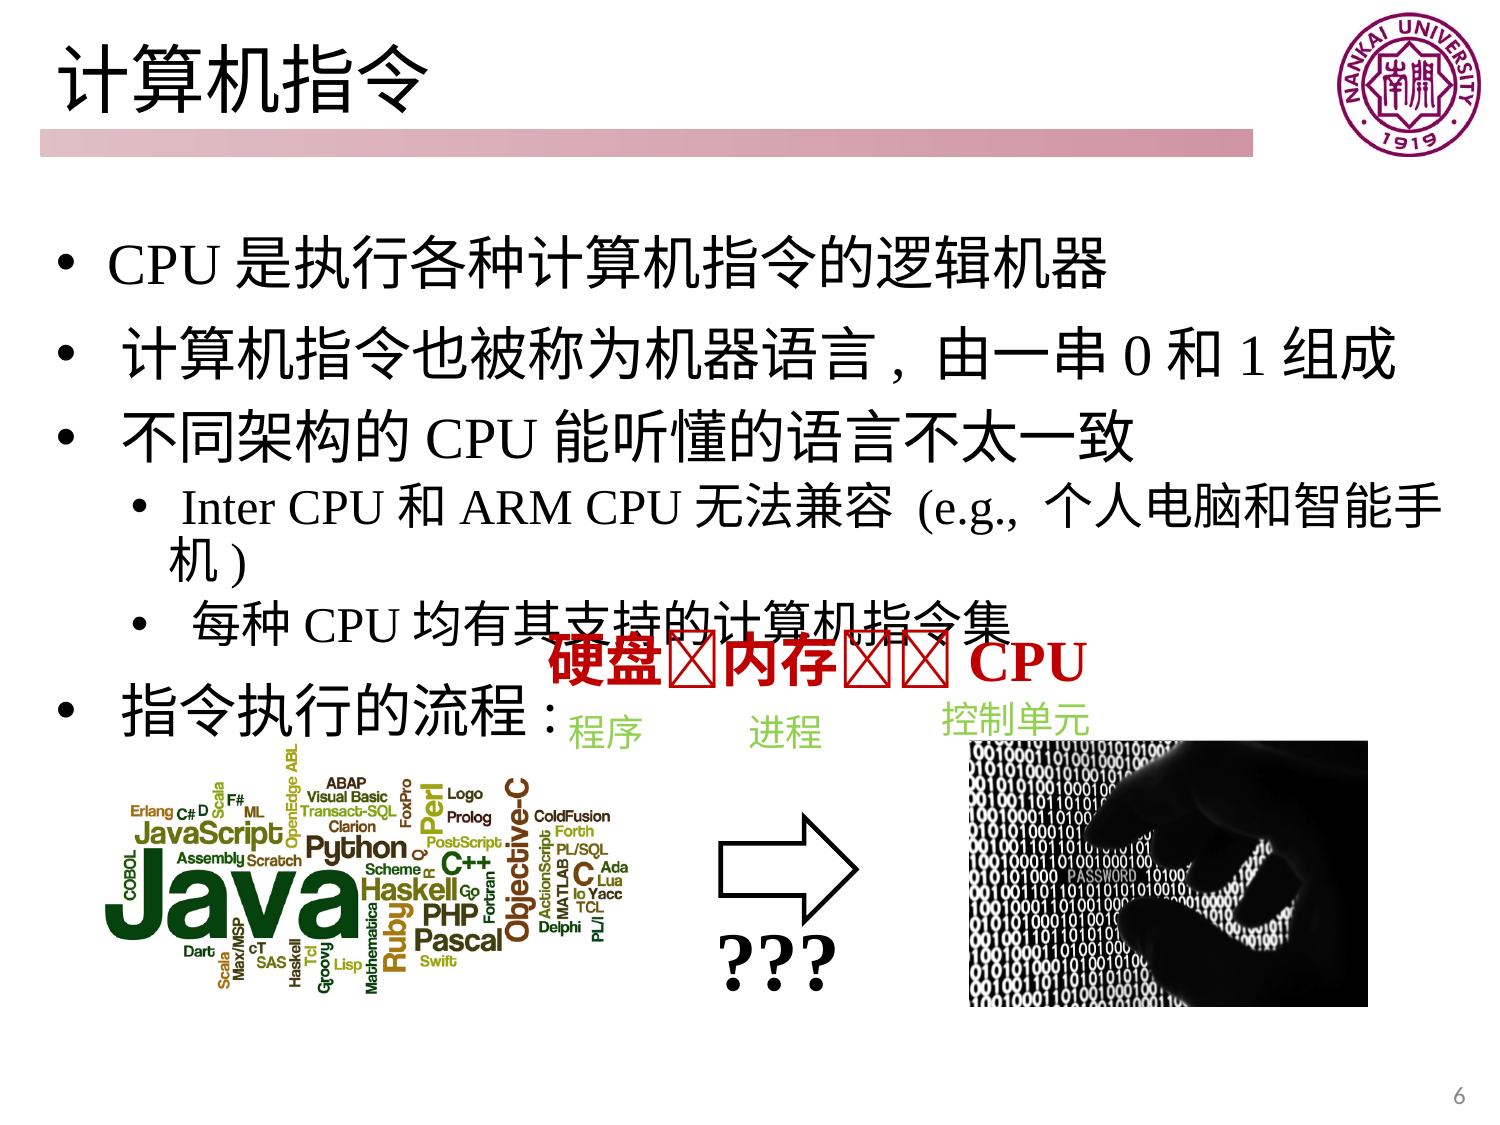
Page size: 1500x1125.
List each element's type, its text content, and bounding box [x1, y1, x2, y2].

picture [1337, 12, 1481, 157]
text_box 进程 [733, 701, 857, 740]
text_box 程序 [554, 701, 677, 740]
title 计算机指令 [40, 33, 1335, 133]
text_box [101, 740, 1368, 1017]
slide_number 6 [1143, 1065, 1481, 1125]
list CPU是执行各种计算机指令的逻辑机器 计算机指令也被称为机器语言, 由一串0和1组成 不同架构的CPU能听懂的语言不太一致 Inter CPU和ARM CPU无法兼容 (e.g., 个人电脑和智能手机) 每种CPU均有其支持的计算机指令集 指令执行的流程: [40, 218, 1481, 1042]
text_box 硬盘内存CPU [494, 615, 1104, 701]
text_box 控制单元 [926, 688, 1112, 740]
